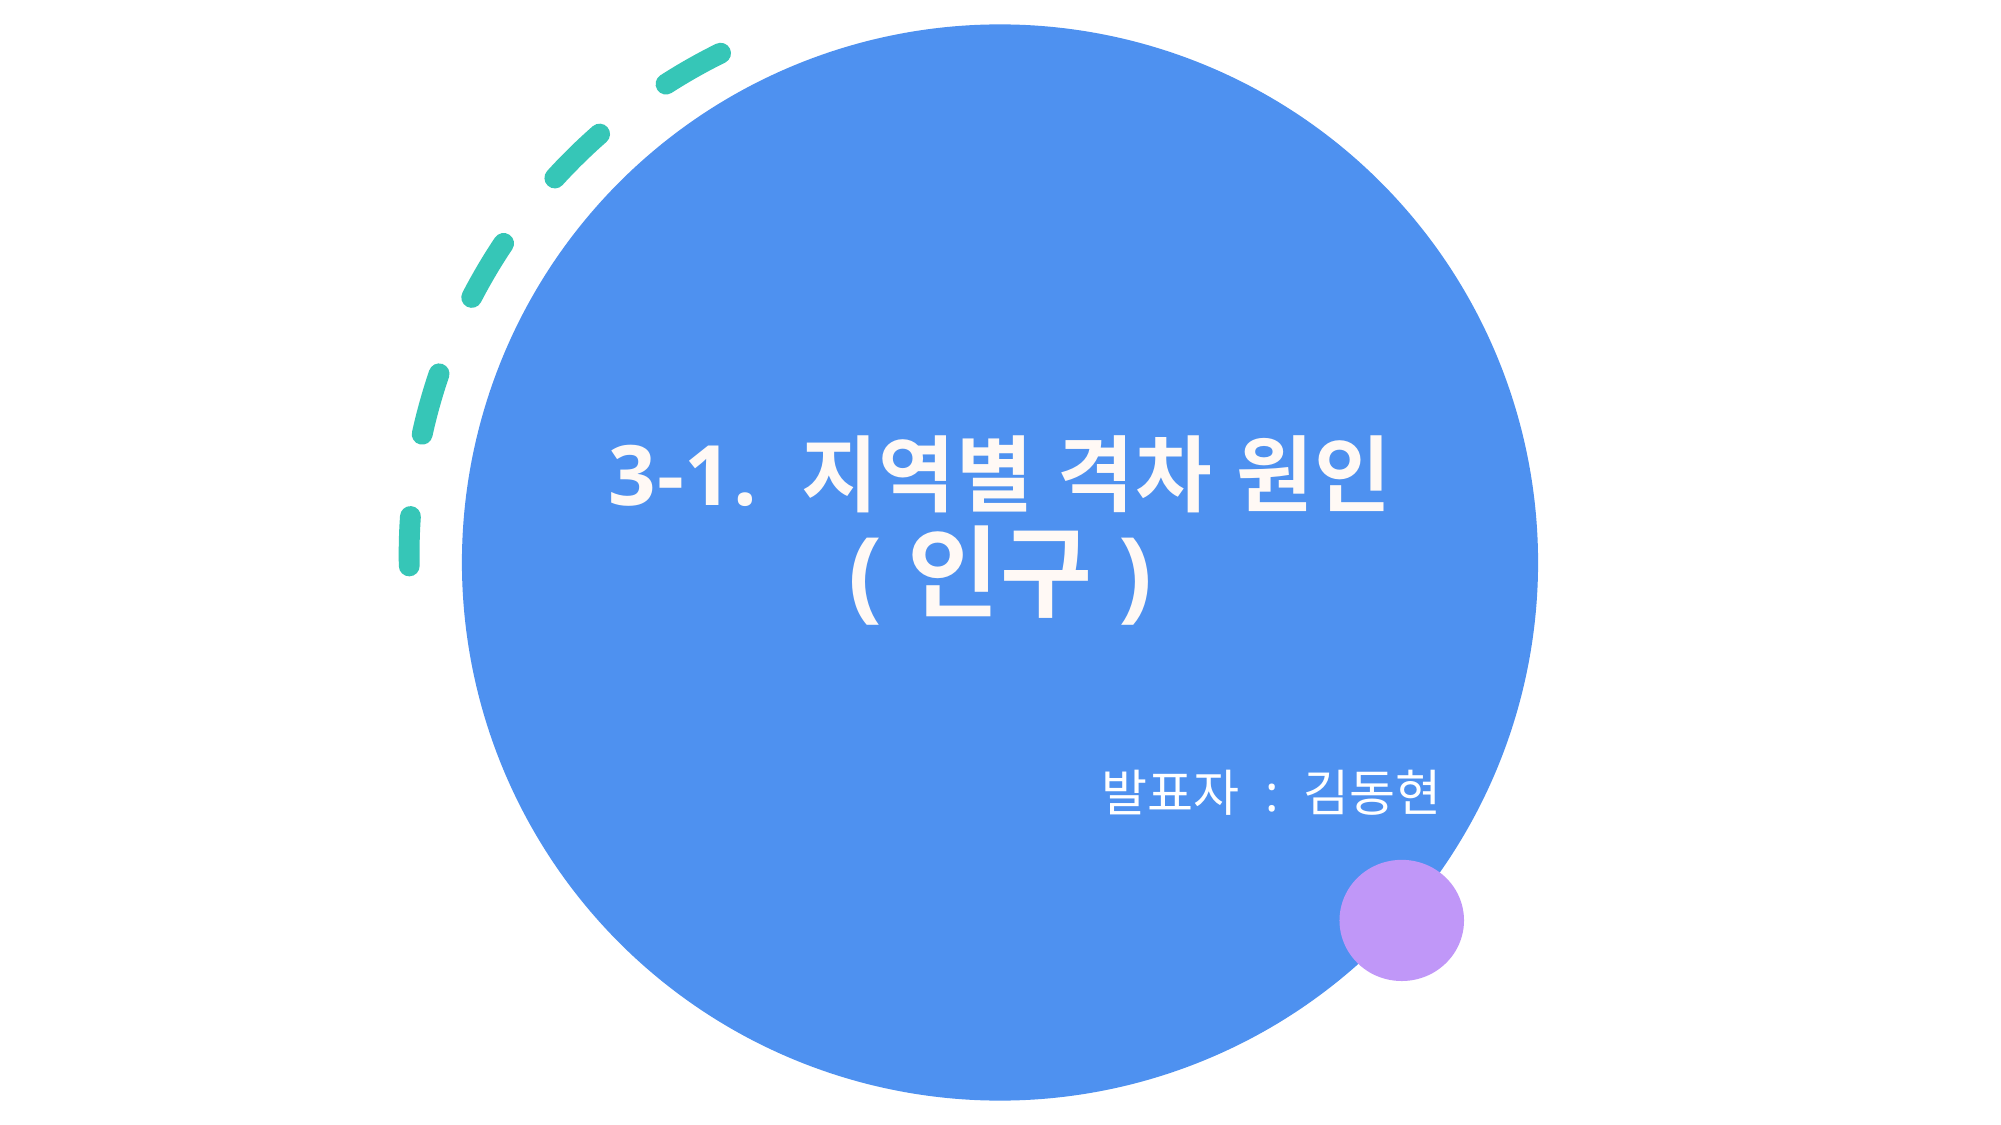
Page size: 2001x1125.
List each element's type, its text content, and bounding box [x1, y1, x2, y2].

list 발표자 : 김동현 [544, 668, 1457, 921]
title 3-1. 지역별 격차 원인 (인구) [544, 226, 1457, 639]
